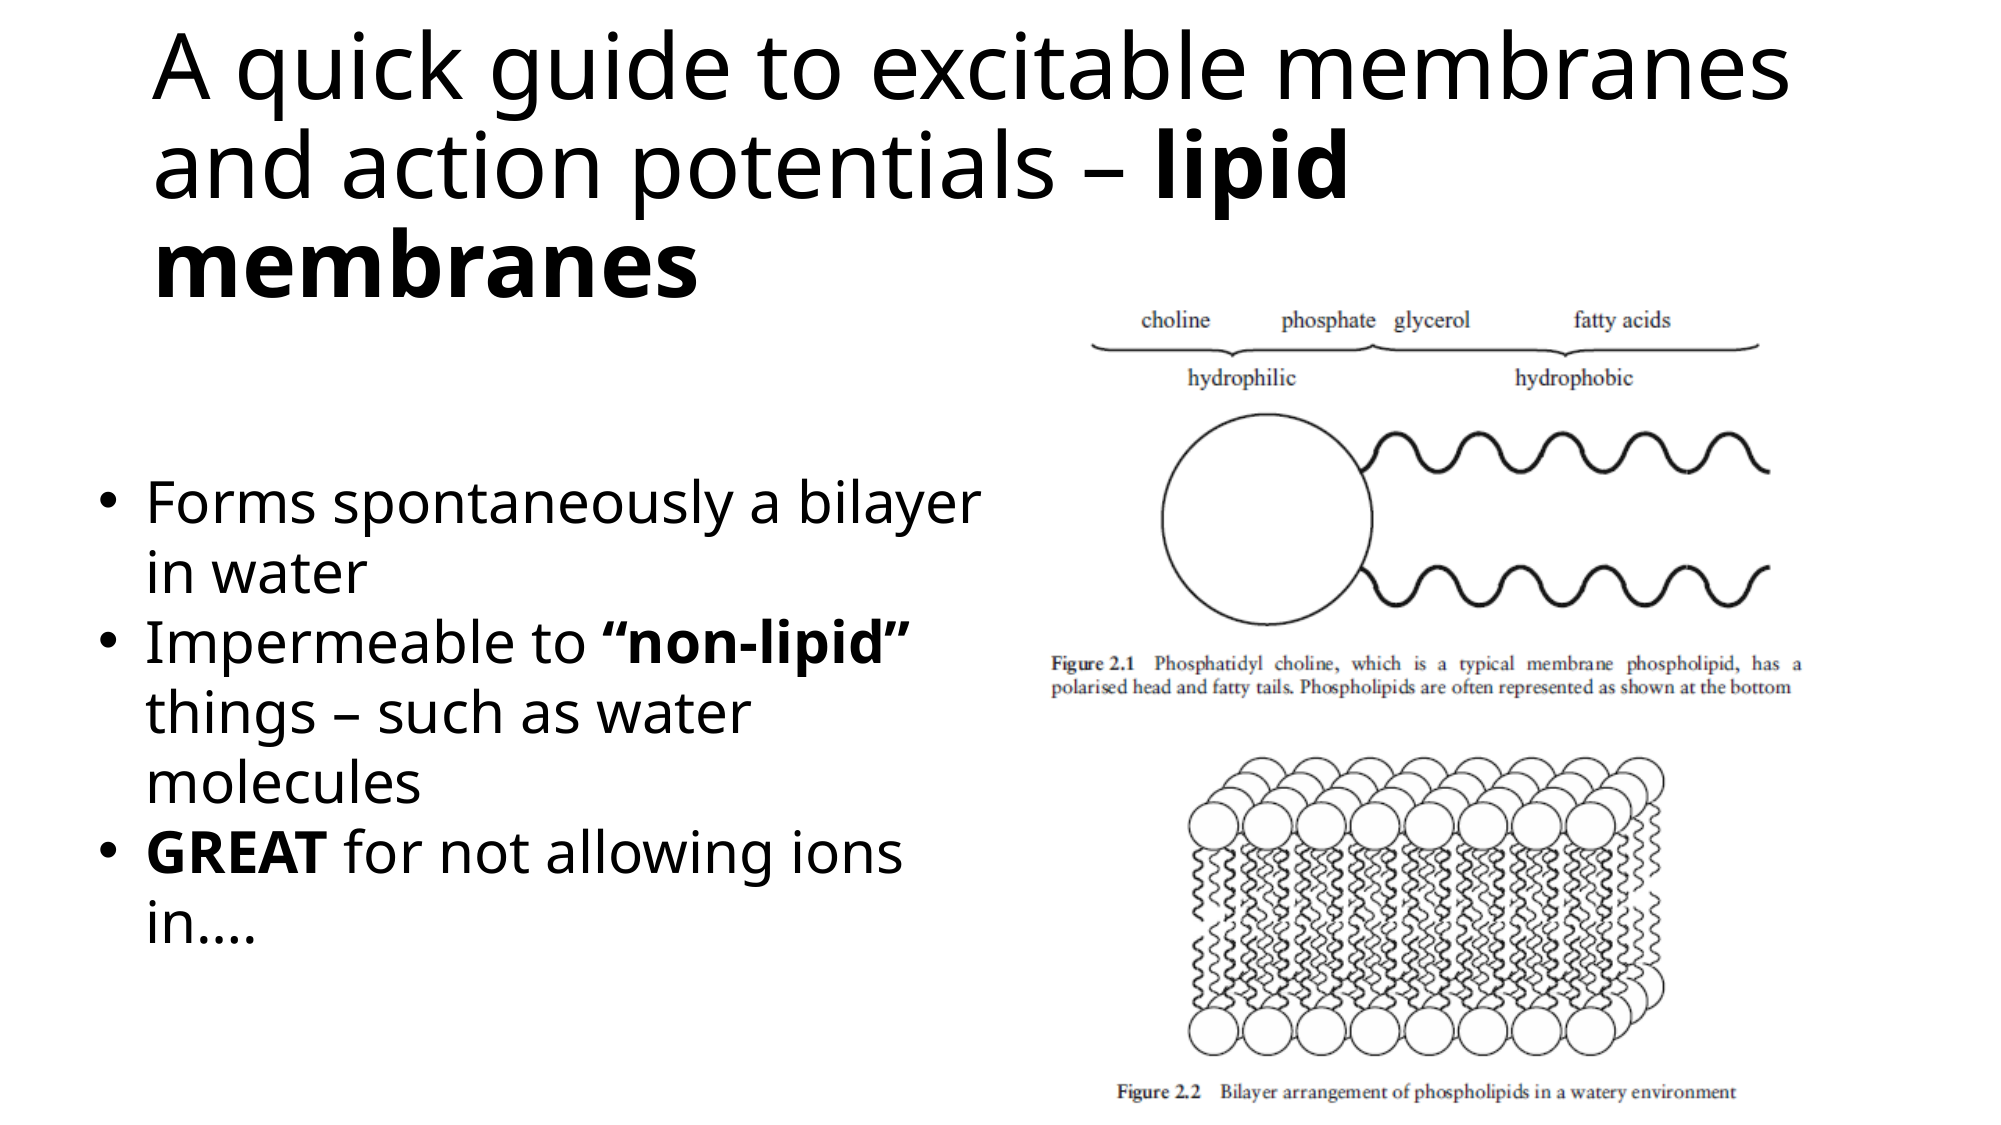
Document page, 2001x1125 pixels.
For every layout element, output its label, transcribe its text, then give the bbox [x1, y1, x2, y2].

title A quick guide to excitable membranes and action potentials – lipid membranes [137, 59, 1863, 278]
picture [1024, 305, 1850, 1125]
text_box Forms spontaneously a bilayer in water Impermeable to “non-lipid” things – such as water molecules GREAT for not allowing ions in…. [83, 457, 1024, 963]
